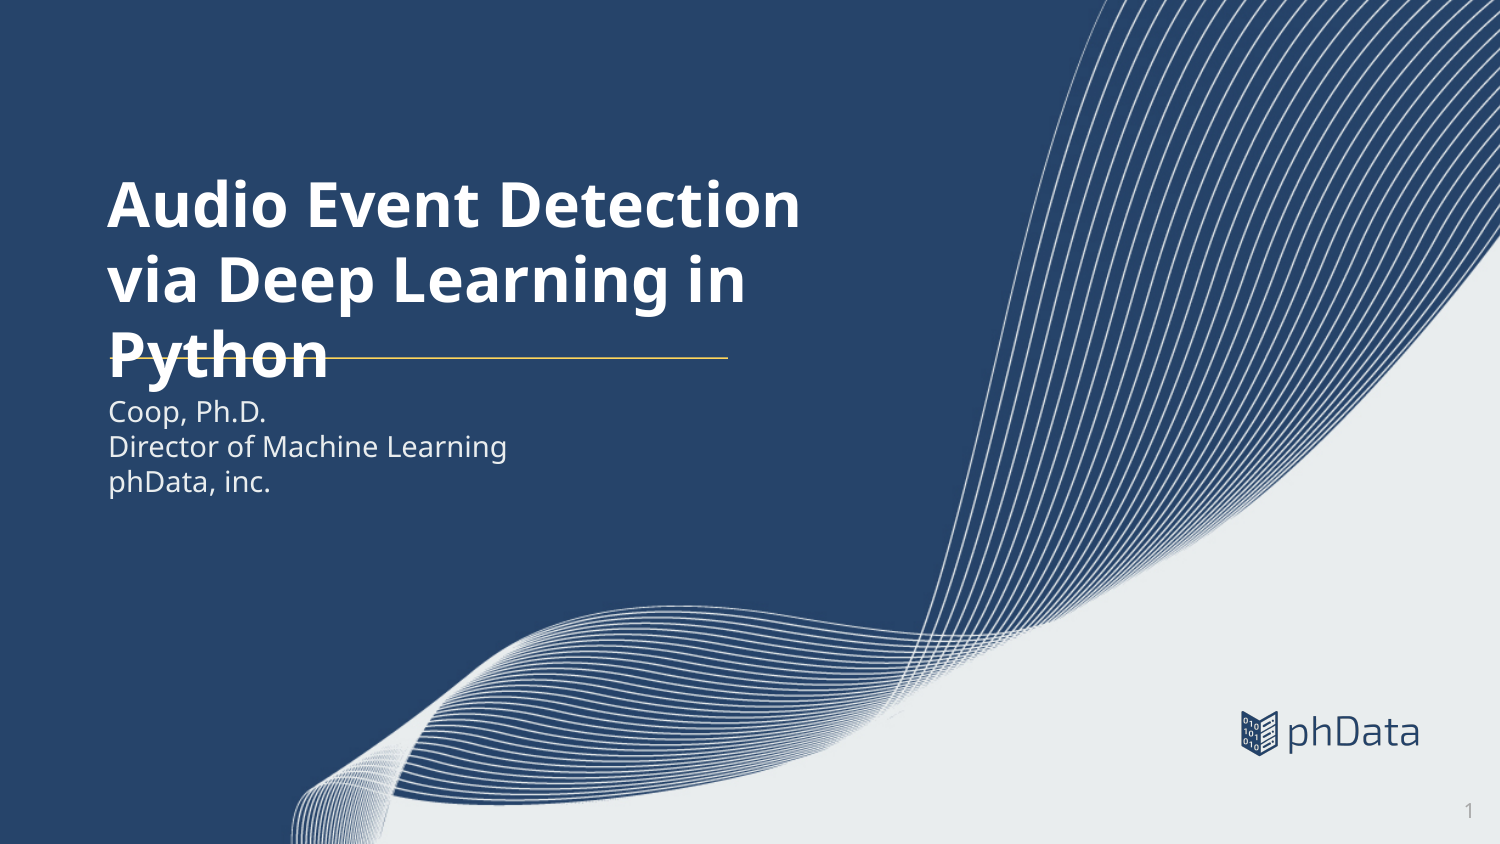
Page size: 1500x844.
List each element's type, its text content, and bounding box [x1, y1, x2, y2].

slide_number ‹#› [1400, 779, 1491, 844]
title Audio Event Detection via Deep Learning in Python [93, 150, 907, 424]
subtitle Coop, Ph.D. Director of Machine Learning phData, inc. [93, 378, 836, 450]
picture [0, 0, 1500, 844]
